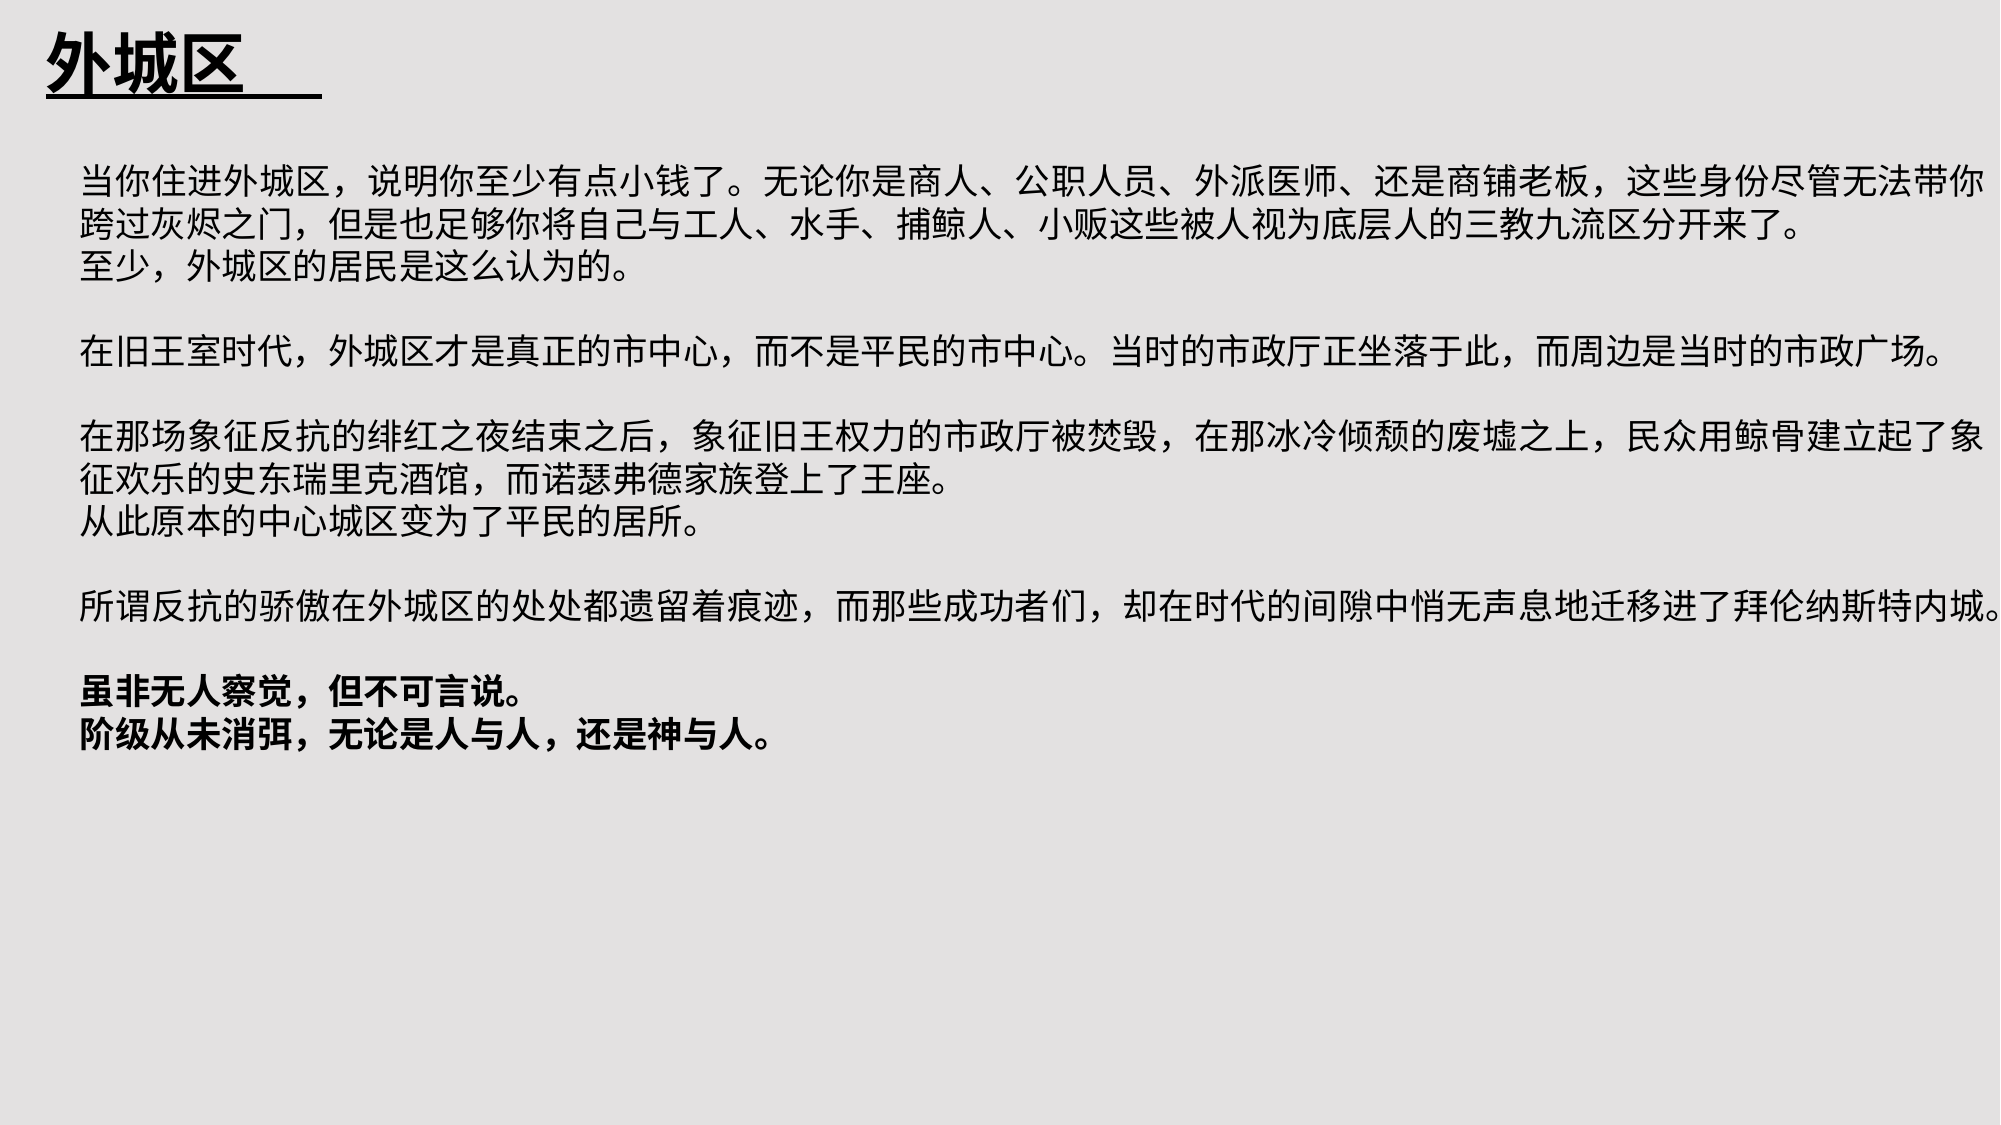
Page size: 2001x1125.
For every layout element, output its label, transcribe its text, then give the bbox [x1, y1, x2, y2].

text_box 当你住进外城区，说明你至少有点小钱了。无论你是商人、公职人员、外派医师、还是商铺老板，这些身份尽管无法带你跨过灰烬之门，但是也足够你将自己与工人、水手、捕鲸人、小贩这些被人视为底层人的三教九流区分开来了。 至少，外城区的居民是这么认为的。 在旧王室时代，外城区才是真正的市中心，而不是平民的市中心。当时的市政厅正坐落于此，而周边是当时的市政广场。 在那场象征反抗的绯红之夜结束之后，象征旧王权力的市政厅被焚毁，在那冰冷倾颓的废墟之上，民众用鲸骨建立起了象征欢乐的史东瑞里克酒馆，而诺瑟弗德家族登上了王座。 从此原本的中心城区变为了平民的居所。 所谓反抗的骄傲在外城区的处处都遗留着痕迹，而那些成功者们，却在时代的间隙中悄无声息地迁移进了拜伦纳斯特内城。 虽非无人察觉，但不可言说。 阶级从未消弭，无论是人与人，还是神与人。 [64, 151, 2000, 805]
text_box 外城区 [31, 14, 338, 110]
